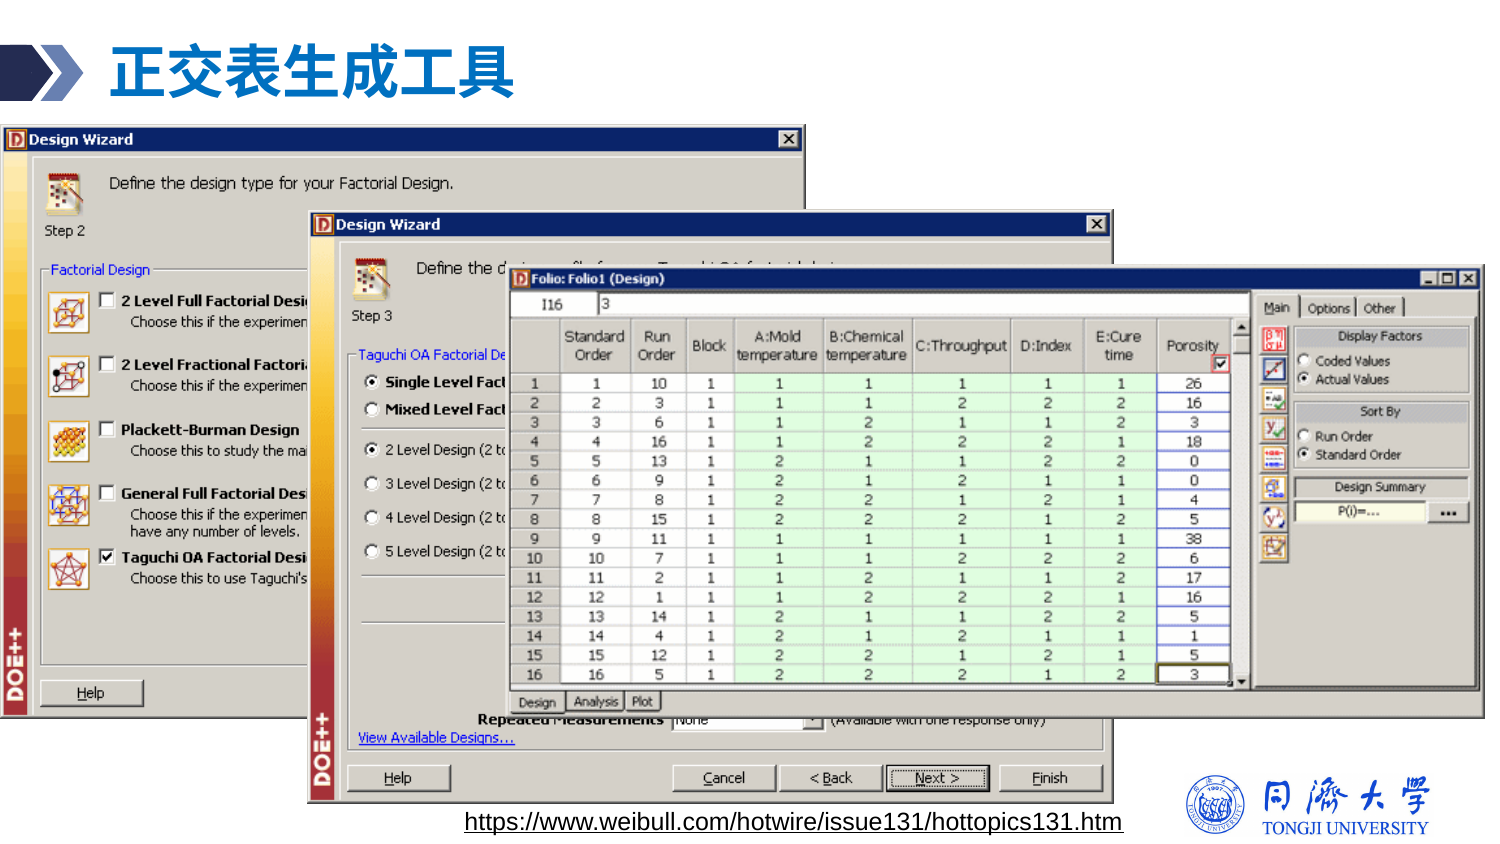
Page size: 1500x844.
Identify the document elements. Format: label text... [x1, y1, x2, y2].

picture [0, 124, 1485, 804]
title 正交表生成工具 [93, 40, 861, 110]
picture [1184, 773, 1434, 837]
text_box https://www.weibull.com/hotwire/issue131/hottopics131.htm [449, 798, 1163, 843]
